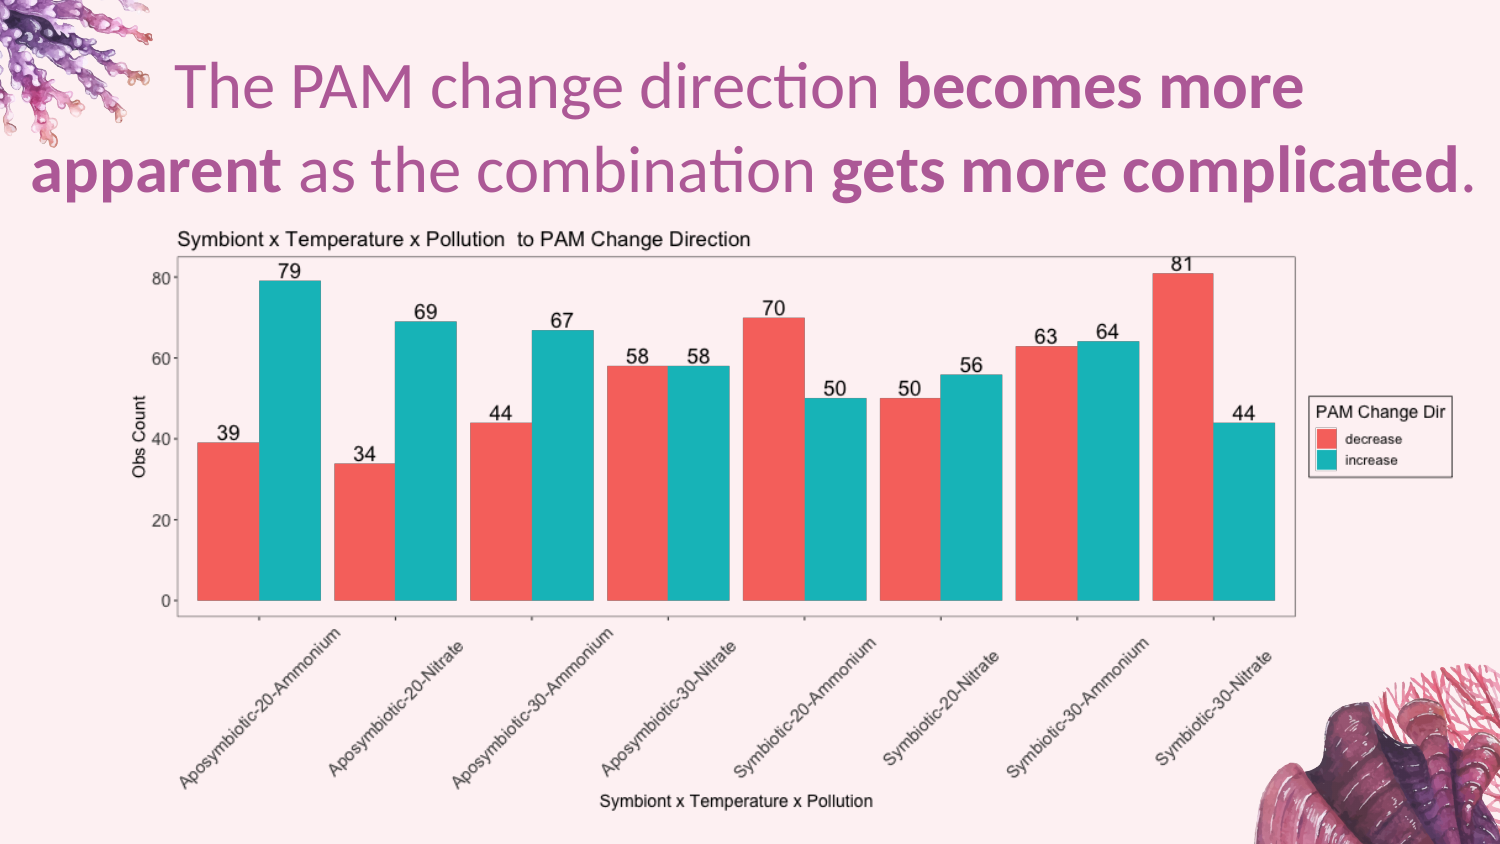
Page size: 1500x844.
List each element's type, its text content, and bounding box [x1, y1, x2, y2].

text_box apparent as the combination gets more complicated. [15, 111, 1500, 294]
picture [0, 0, 173, 149]
picture [126, 224, 1500, 844]
title The PAM change direction becomes more [159, 27, 1362, 111]
